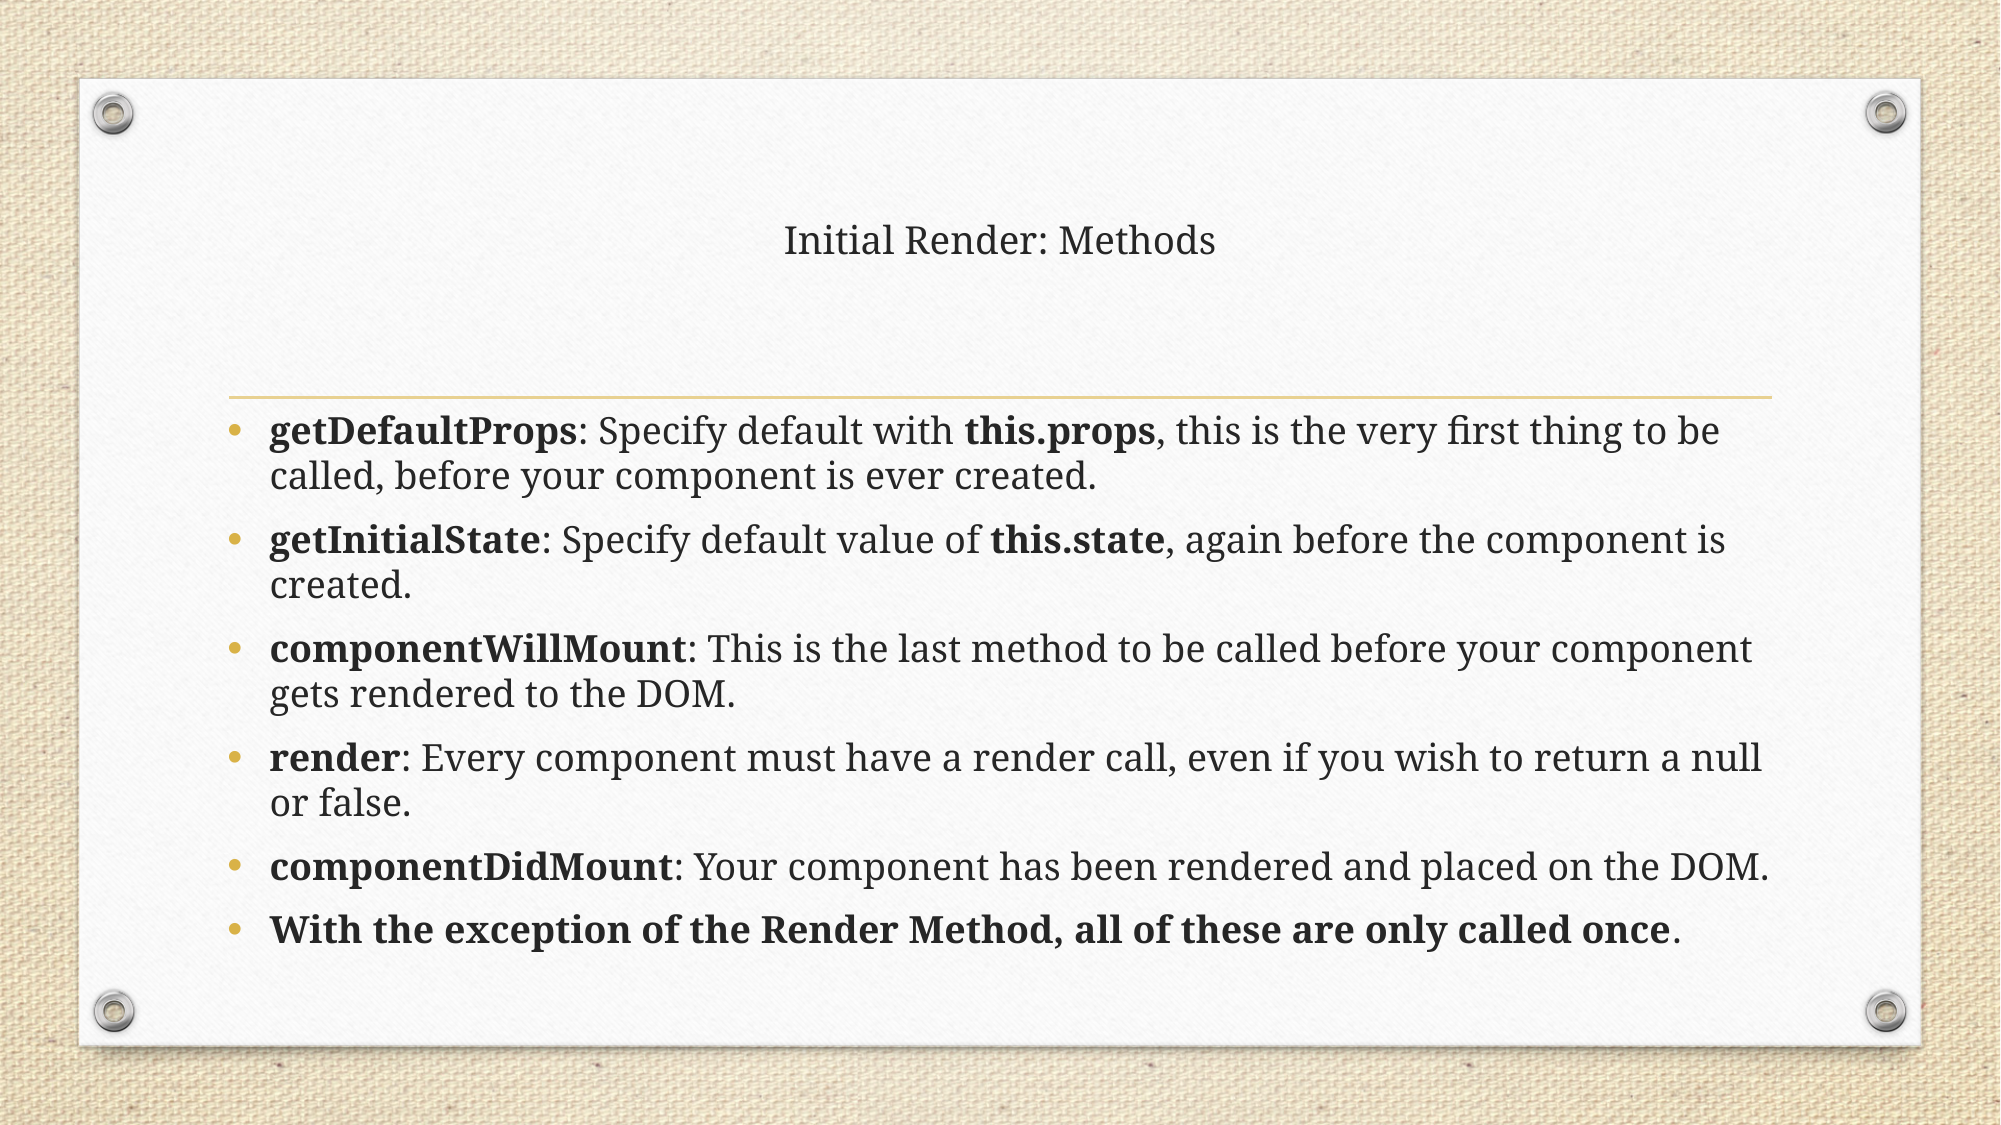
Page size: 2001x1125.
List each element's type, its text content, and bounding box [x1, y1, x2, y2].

title Initial Render: Methods [212, 161, 1788, 317]
list getDefaultProps: Specify default with this.props, this is the very first thing to be called, before your component is ever created. getInitialState: Specify default value of this.state, again before the component is created. componentWillMount: This is the last method to be called before your component gets rendered to the DOM. render: Every component must have a render call, even if you wish to return a null or false. componentDidMount: Your component has been rendered and placed on the DOM. With the exception of the Render Method, all of these are only called once. [212, 399, 1821, 997]
picture [0, 0, 2001, 1125]
